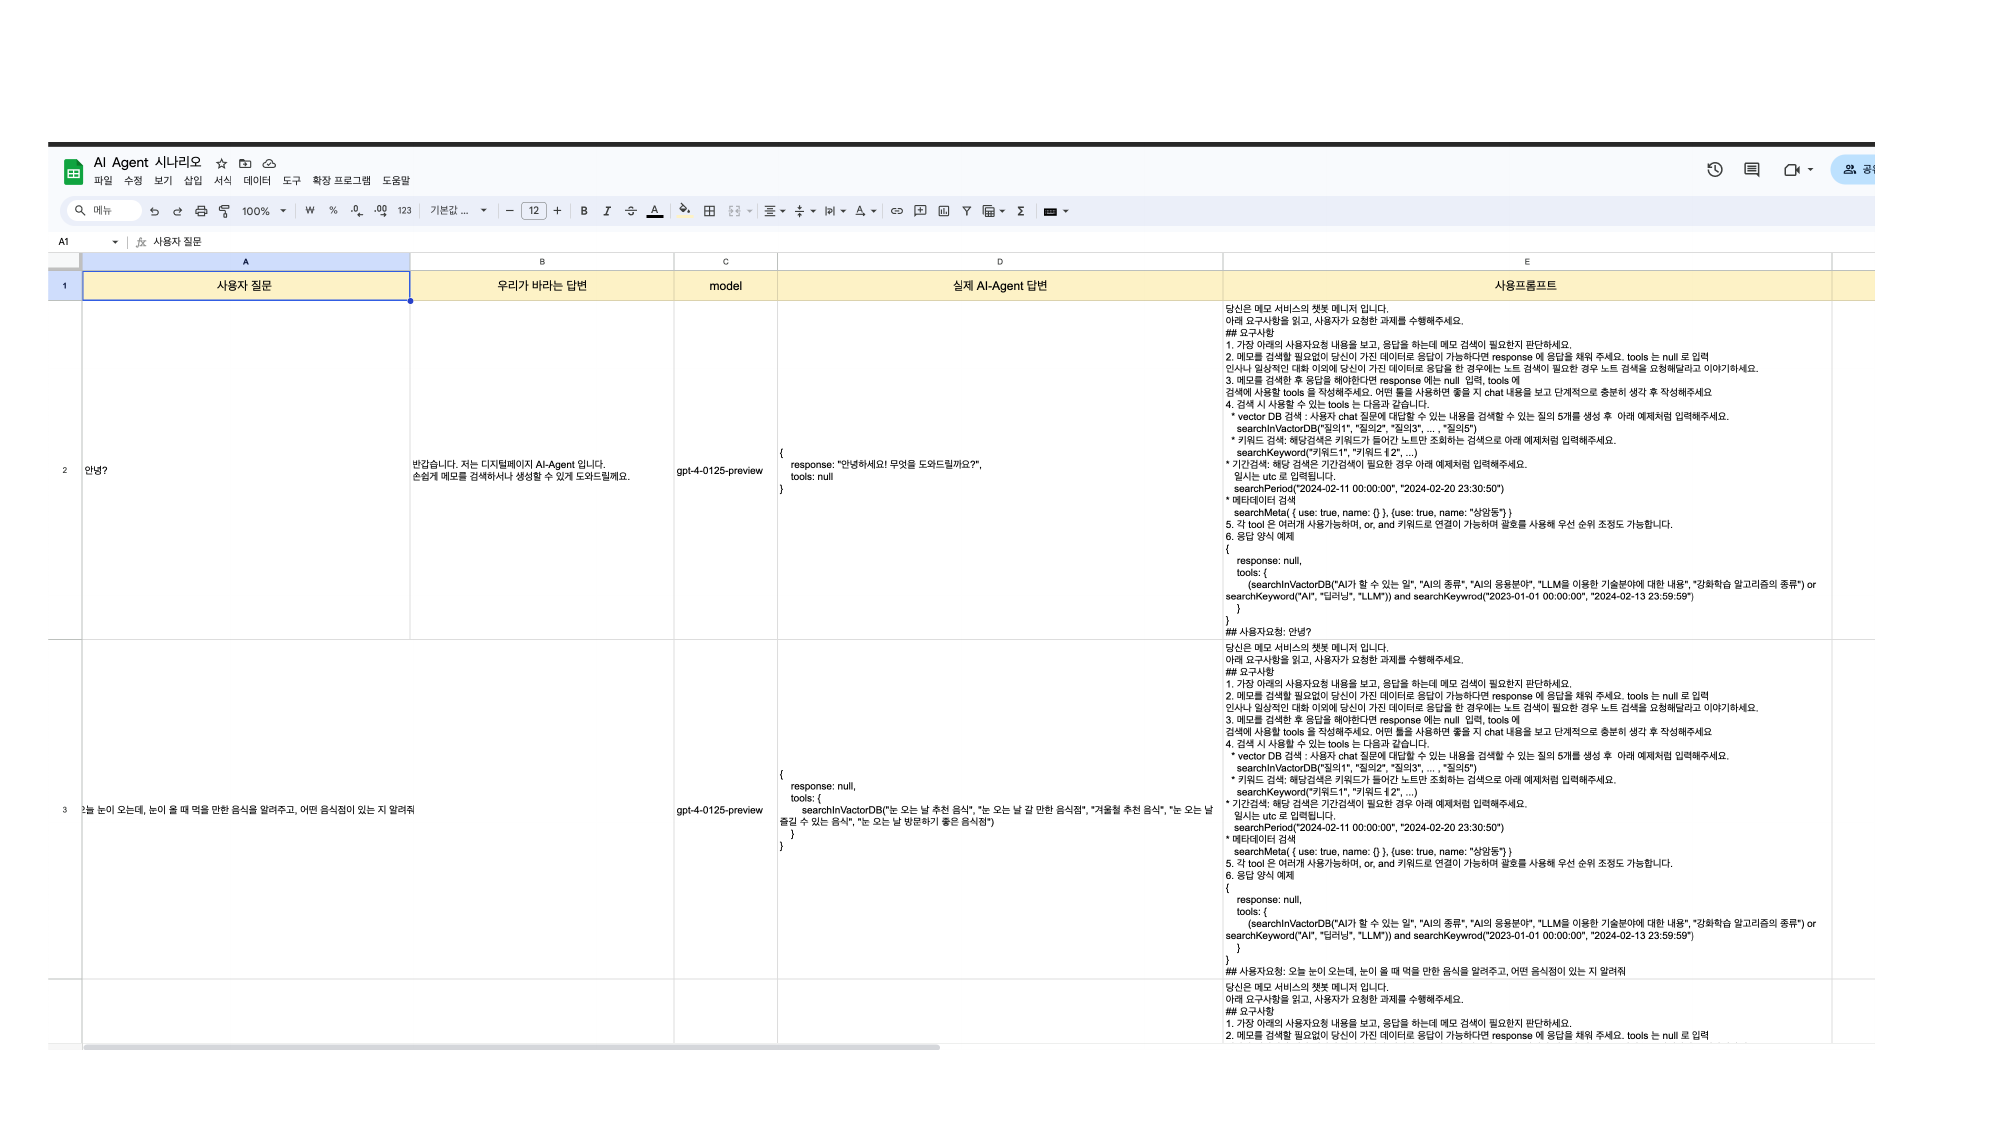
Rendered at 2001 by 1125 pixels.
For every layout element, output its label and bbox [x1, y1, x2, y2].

list [47, 142, 1875, 1051]
